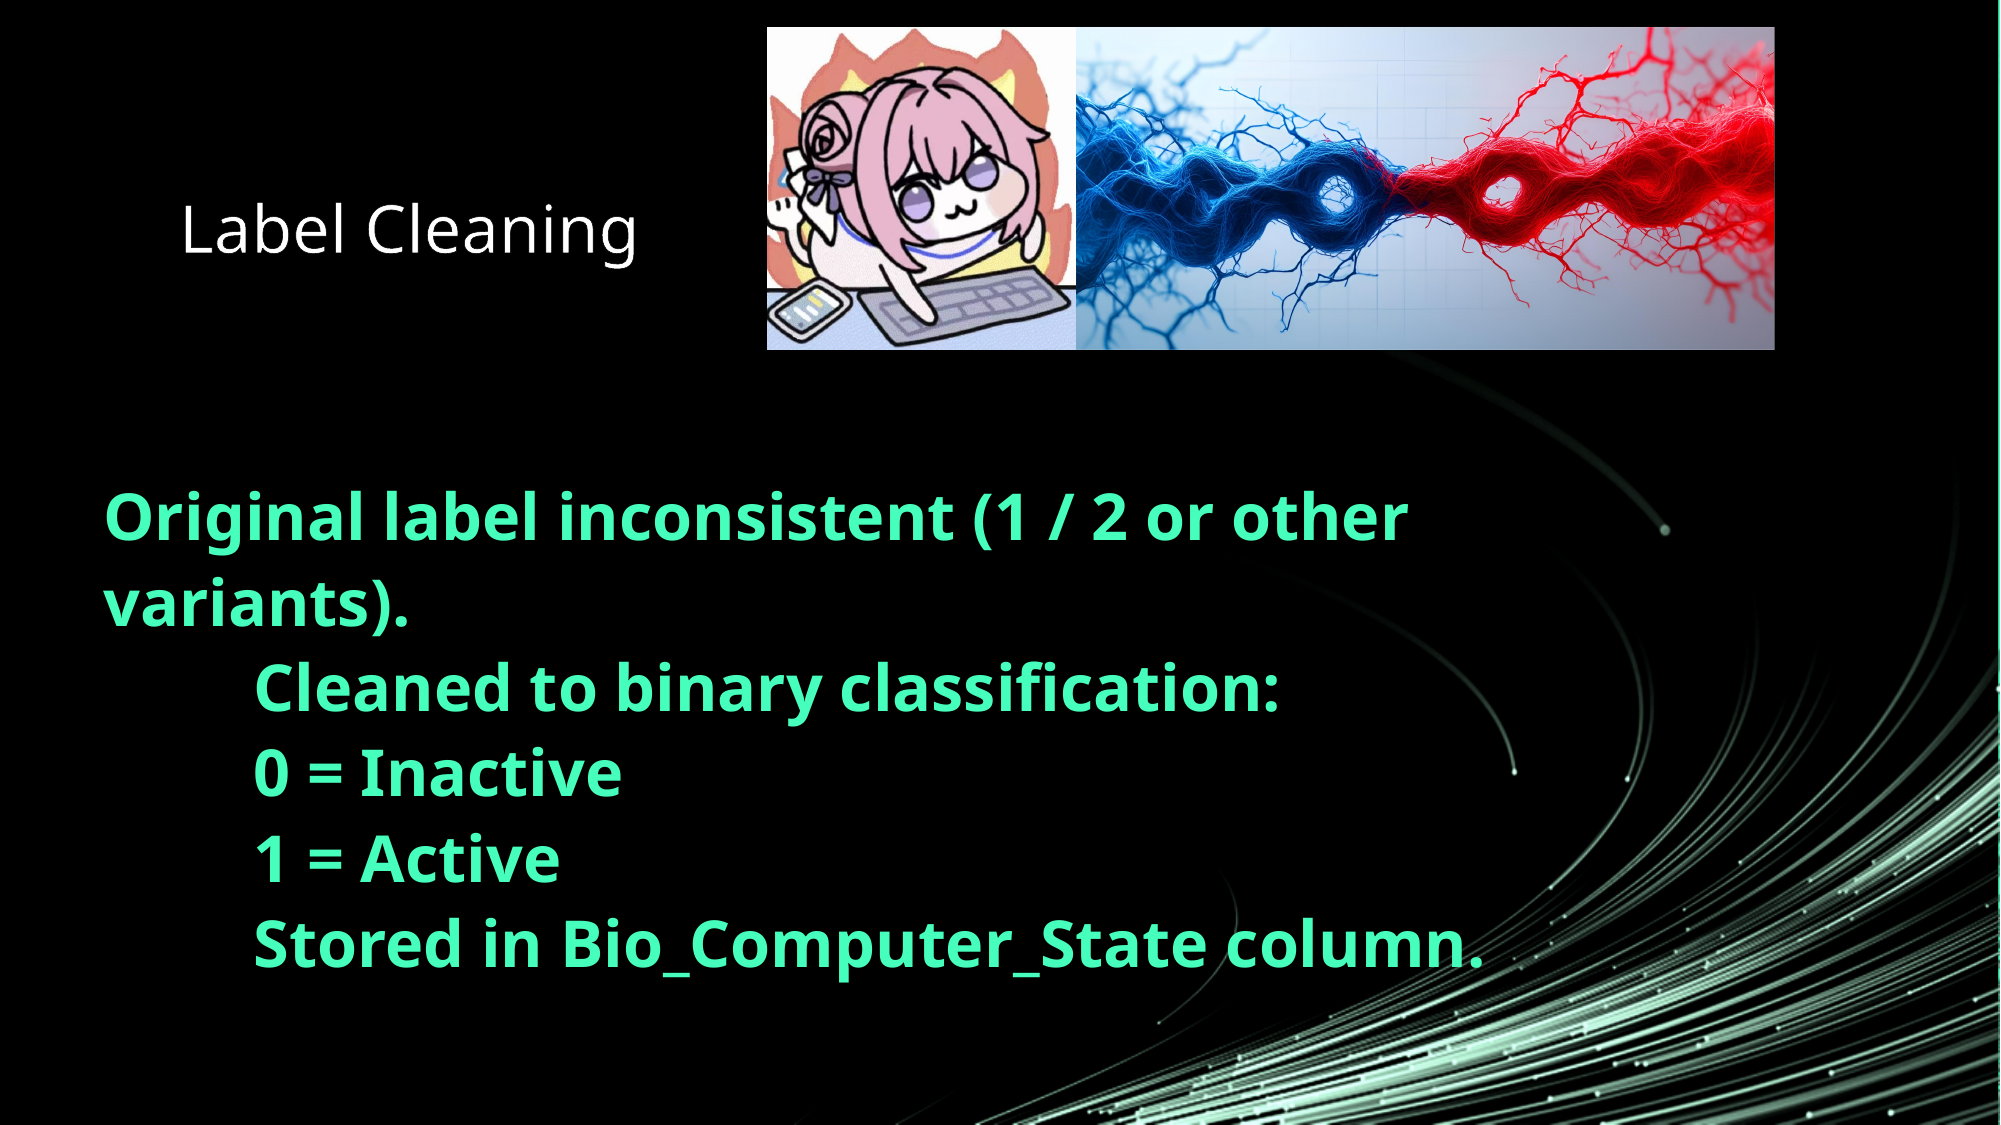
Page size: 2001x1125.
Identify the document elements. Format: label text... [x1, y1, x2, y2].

picture [766, 27, 1775, 350]
list Label Cleaning [178, 74, 766, 267]
title Original label inconsistent (1 / 2 or other variants). Cleaned to binary classification: 0 = Inactive 1 = Active Stored in Bio_Computer_State column. [103, 468, 1625, 1076]
